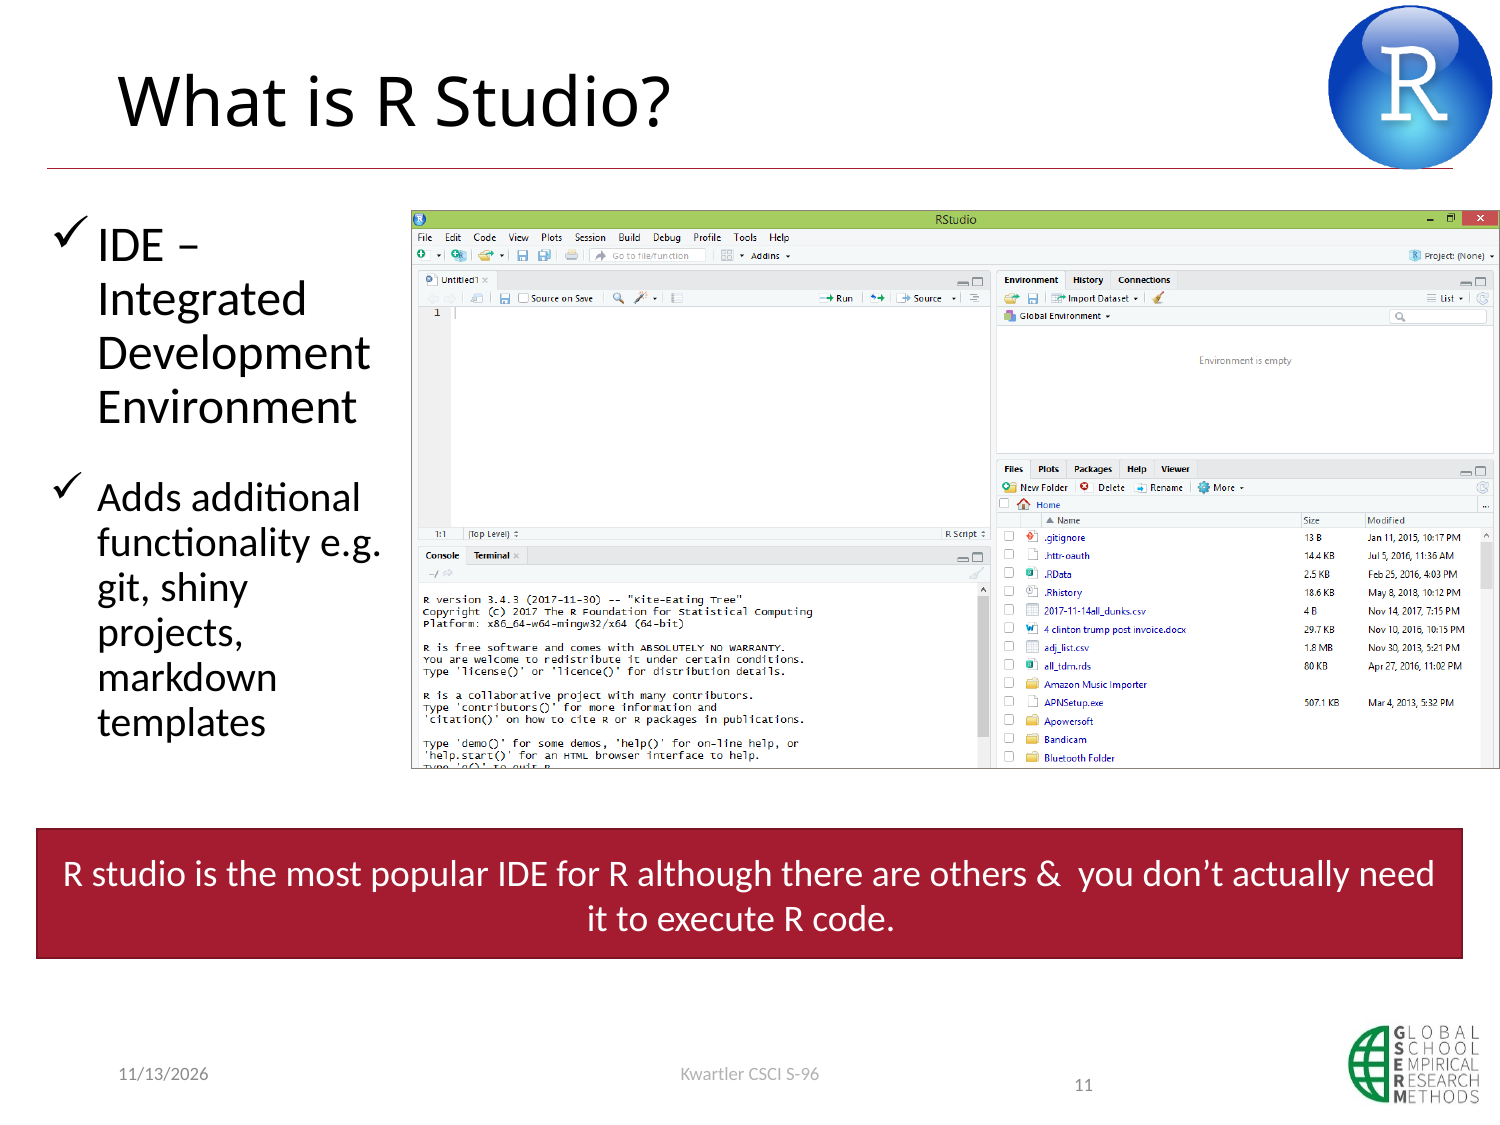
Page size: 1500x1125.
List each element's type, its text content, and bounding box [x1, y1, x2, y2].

text_box R studio is the most popular IDE for R although there are others & you don’t actually need it to execute R code. [36, 828, 1463, 959]
footer Kwartler CSCI S-96 [496, 1042, 1004, 1103]
list IDE – Integrated Development Environment Adds additional functionality e.g. git, shiny projects, markdown templates [35, 210, 406, 758]
slide_number 11 [1059, 1042, 1200, 1103]
picture [1327, 4, 1493, 170]
picture [1342, 1017, 1500, 1106]
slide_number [103, 1042, 441, 1103]
title What is R Studio? [103, 59, 1327, 157]
picture [411, 210, 1500, 769]
